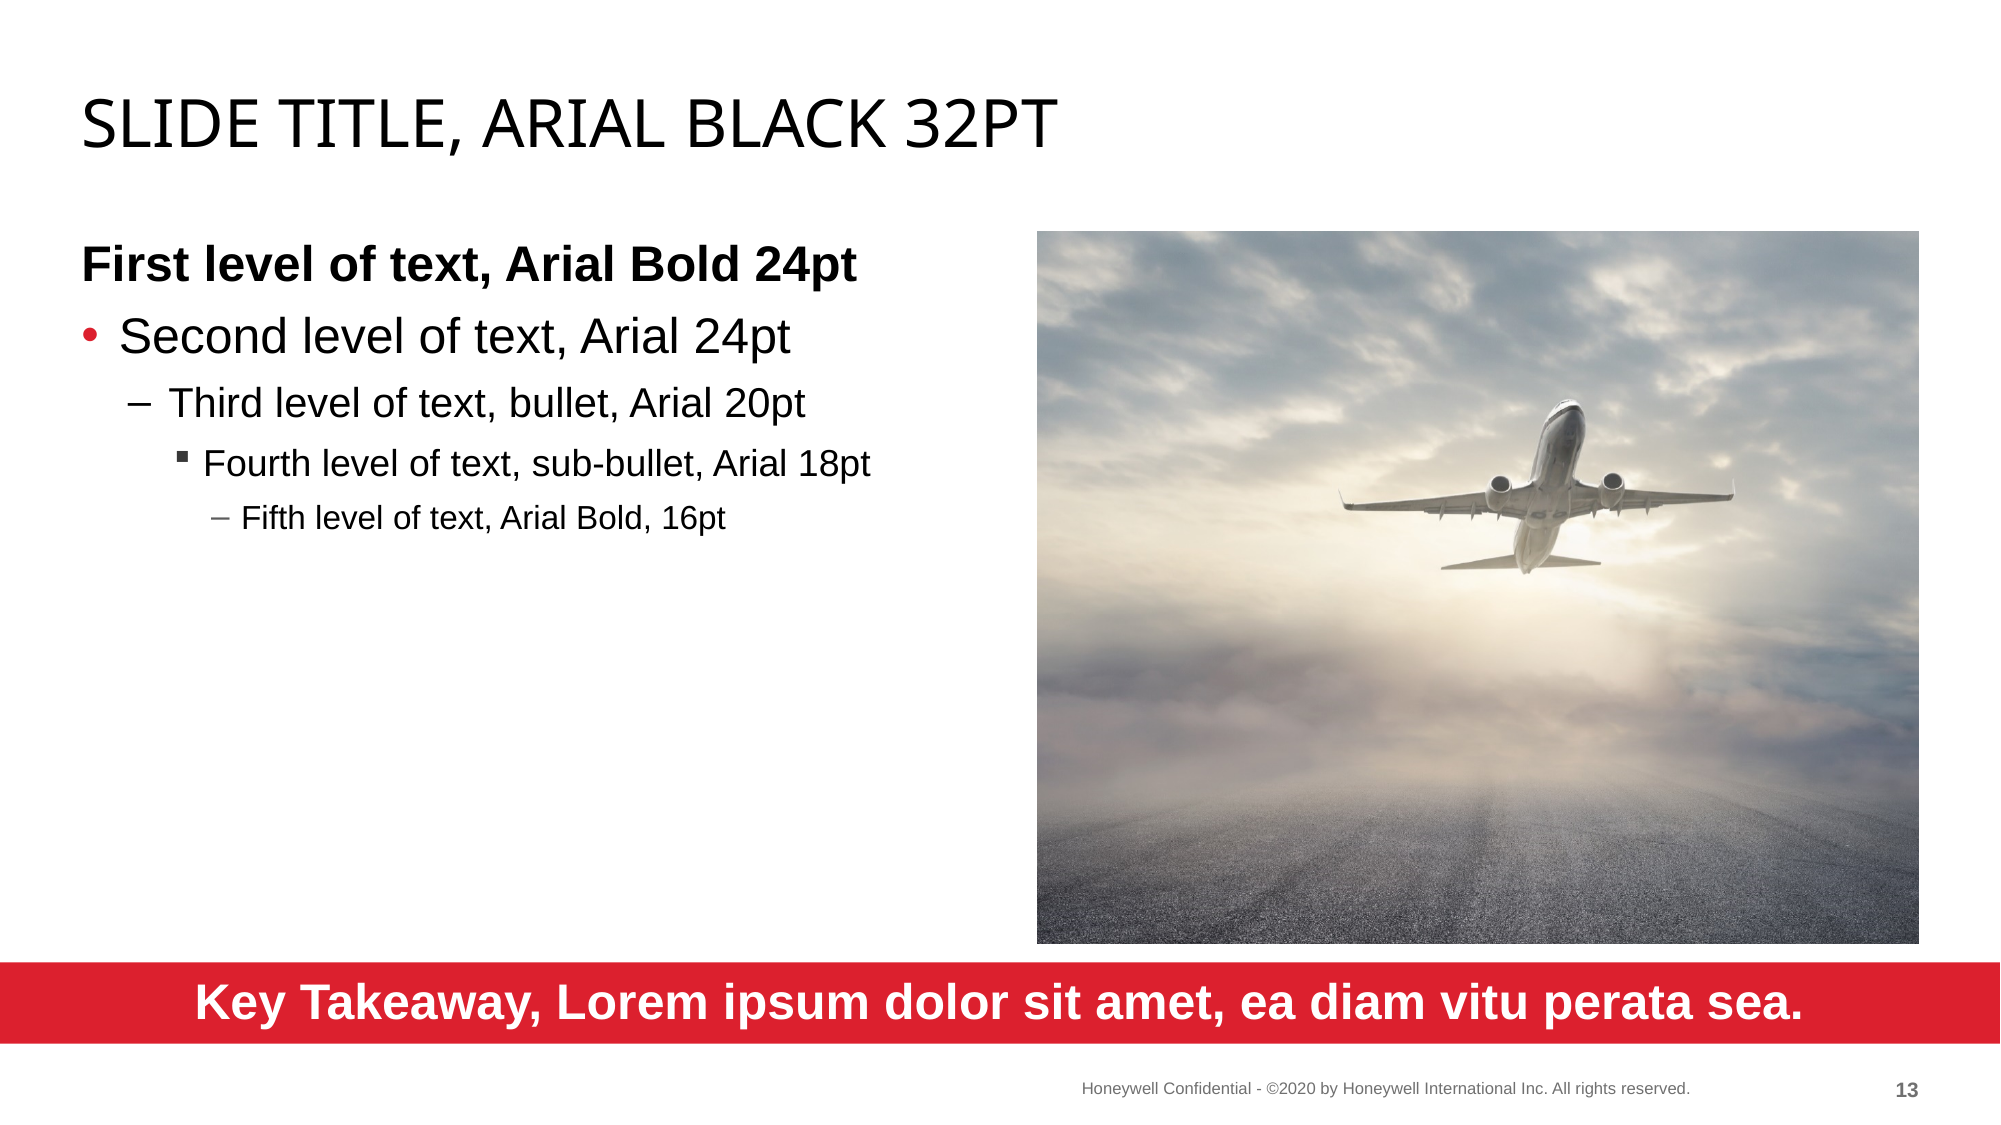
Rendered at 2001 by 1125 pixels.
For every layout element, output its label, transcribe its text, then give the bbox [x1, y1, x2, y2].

list First level of text, Arial Bold 24pt Second level of text, Arial 24pt Third level of text, bullet, Arial 20pt Fourth level of text, sub-bullet, Arial 18pt Fifth level of text, Arial Bold, 16pt [81, 231, 963, 937]
slide_number 12 [1837, 1062, 1919, 1102]
picture [1037, 231, 1919, 944]
title Slide title, Arial black 32pt [81, 81, 1919, 150]
list Key Takeaway, Lorem ipsum dolor sit amet, ea diam vitu perata sea. [0, 962, 2000, 1044]
